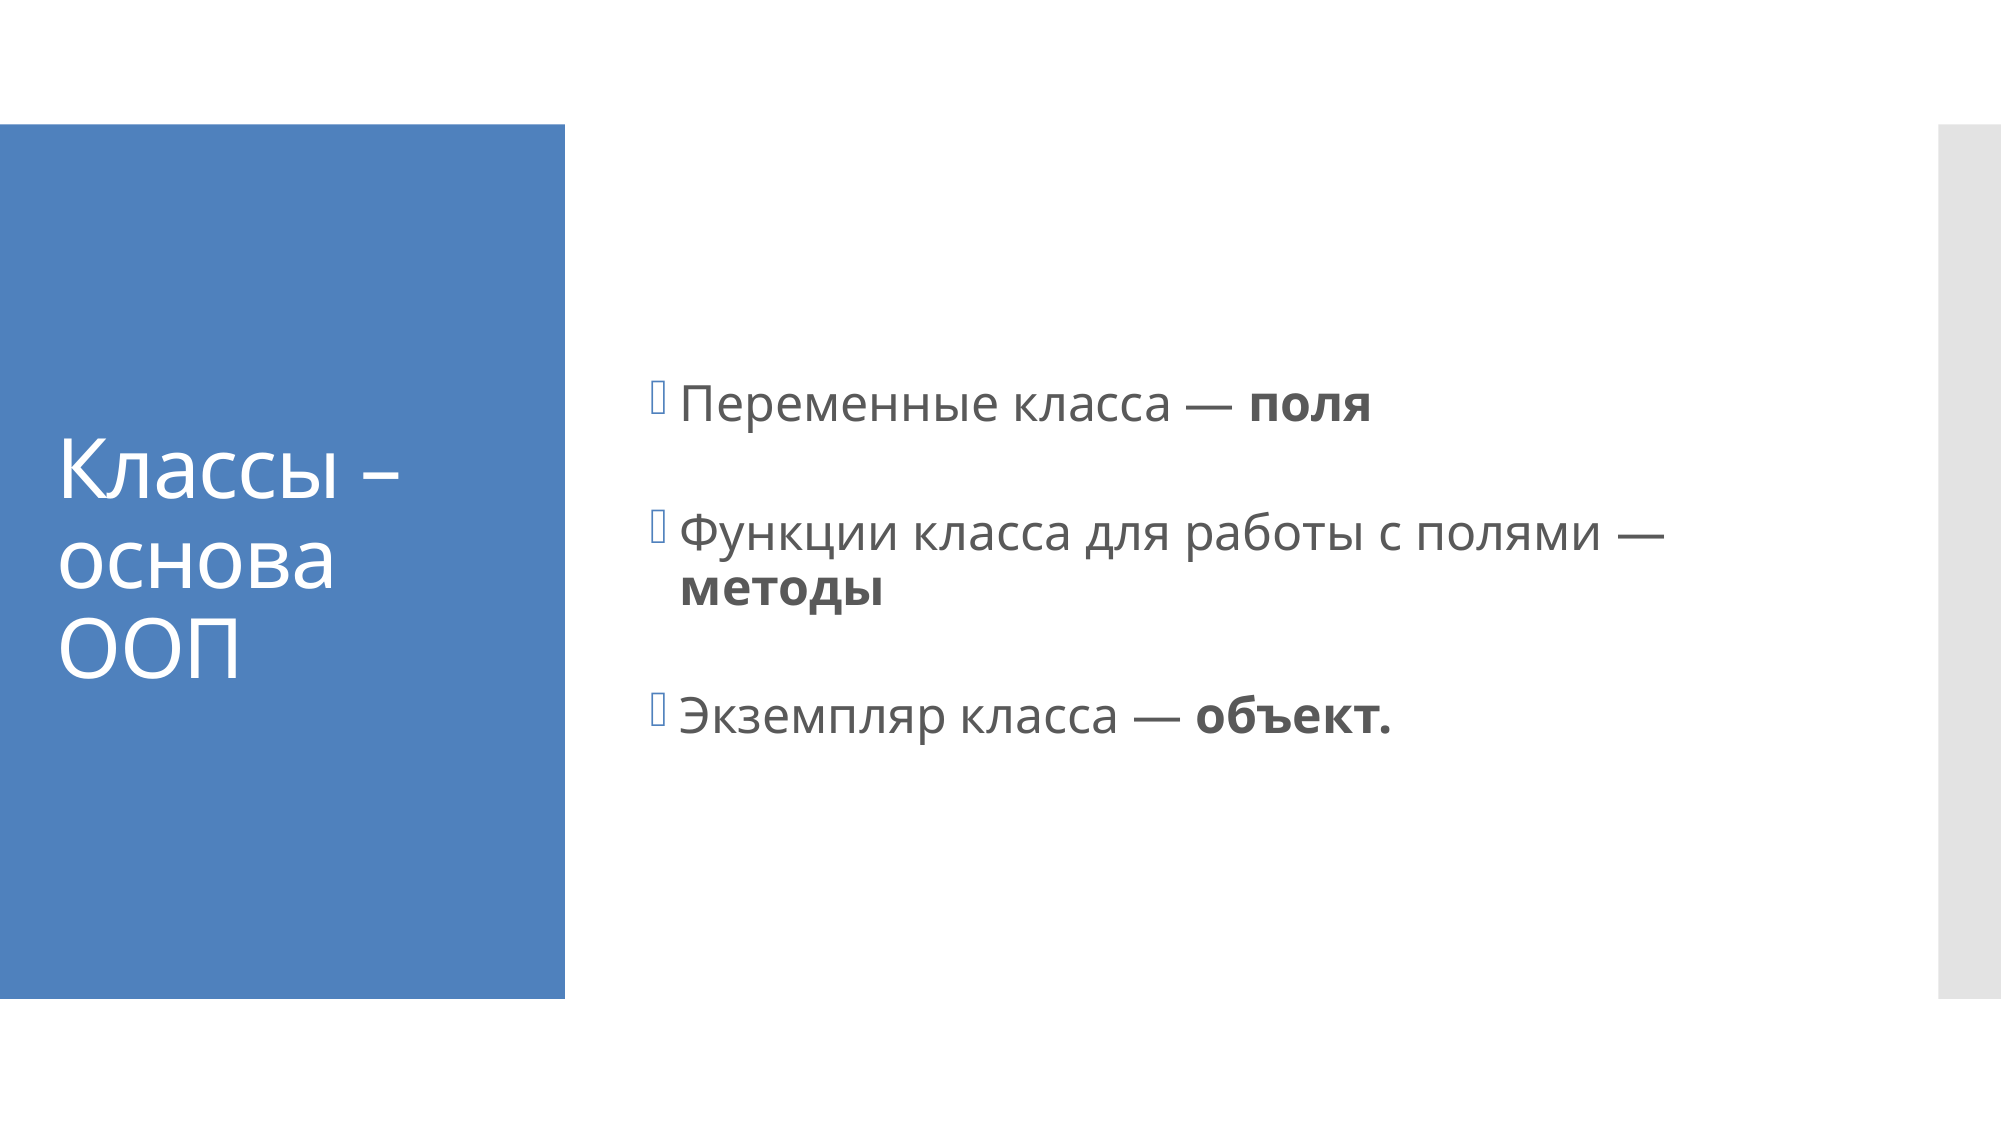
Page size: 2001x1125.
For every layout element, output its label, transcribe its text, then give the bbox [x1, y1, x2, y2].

list Переменные класса — поля Функции класса для работы с полями — методы Экземпляр класса — объект. [634, 141, 1835, 982]
title Классы – основа ООП [41, 184, 525, 940]
